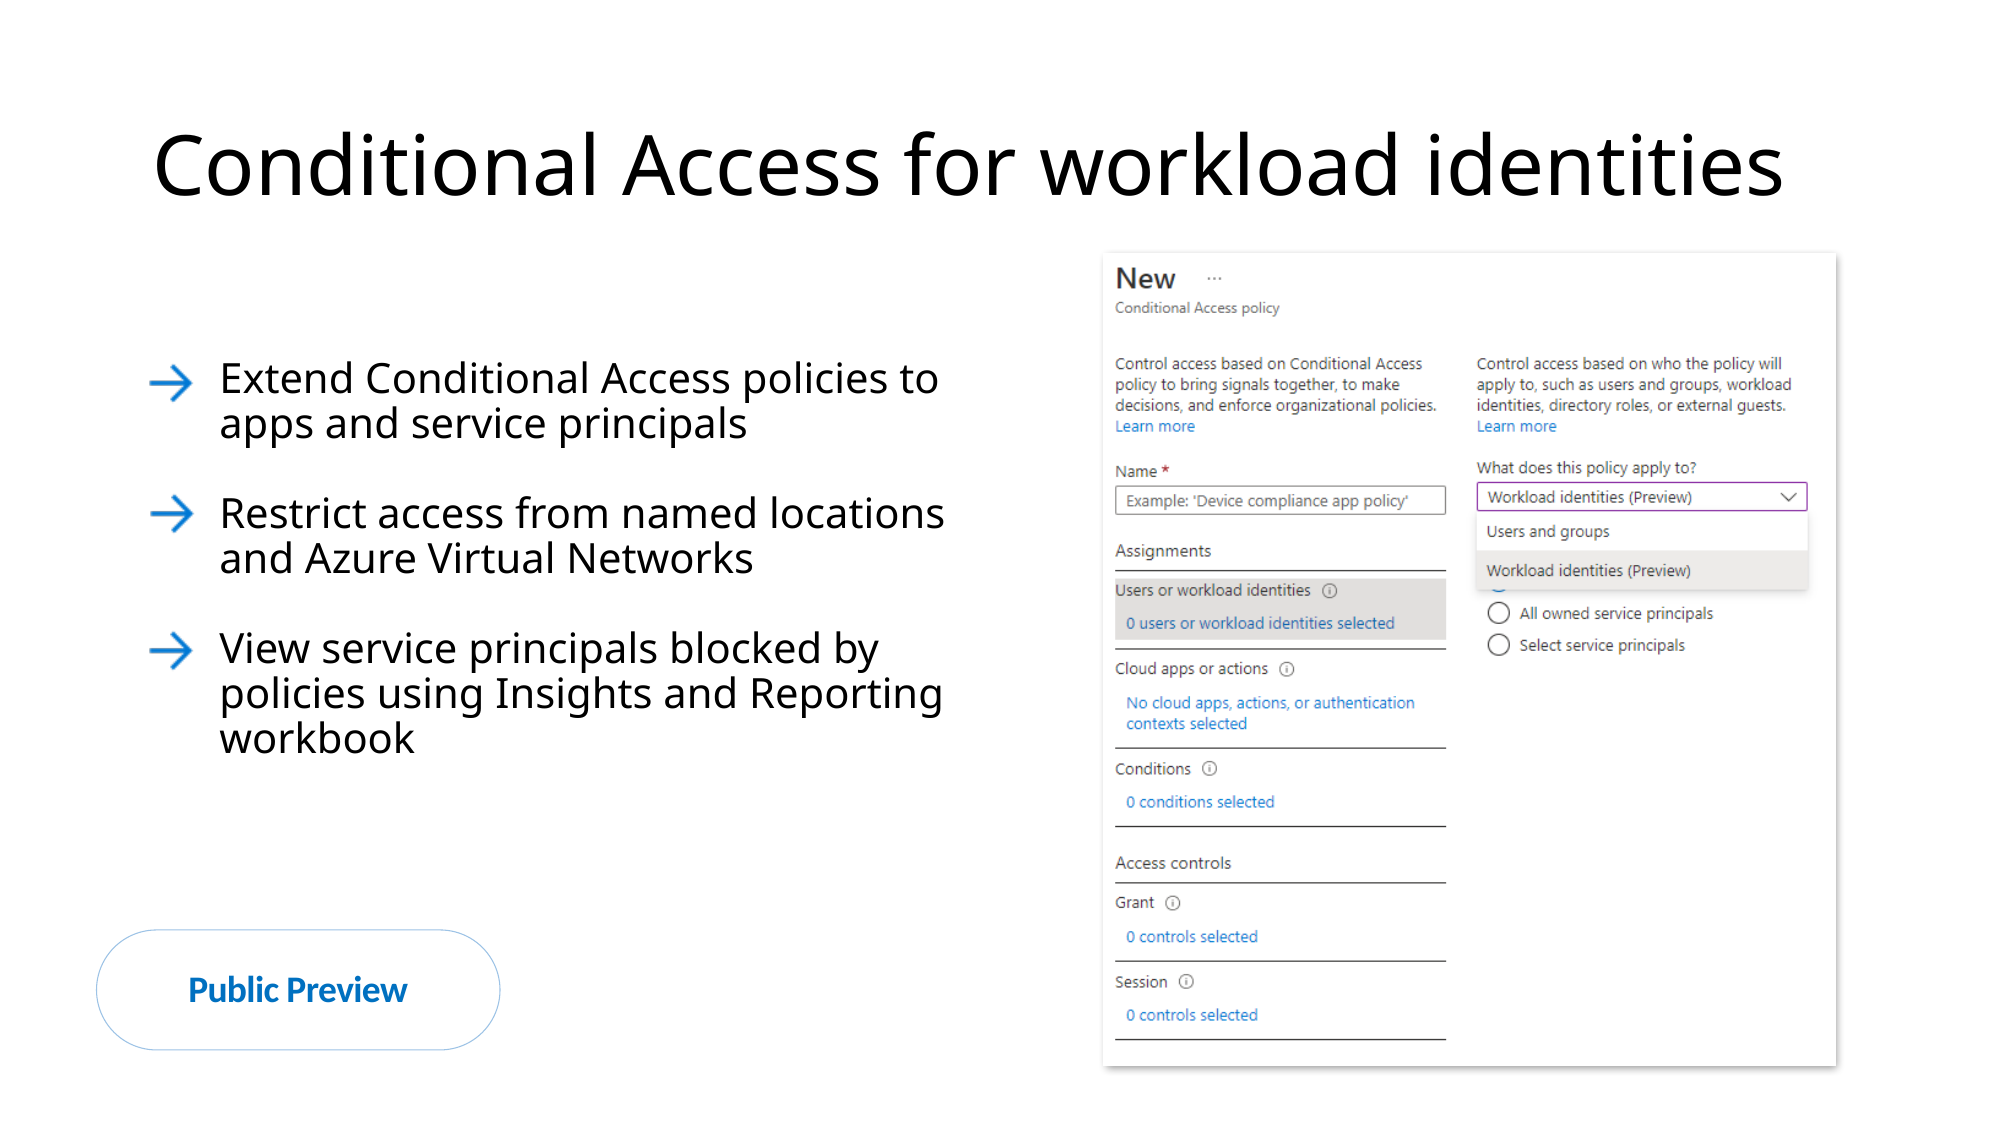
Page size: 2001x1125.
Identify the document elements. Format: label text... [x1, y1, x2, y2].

text_box Public Preview [95, 929, 501, 1051]
picture [137, 349, 203, 415]
picture [137, 616, 203, 683]
text_box Extend Conditional Access policies to apps and service principals Restrict access from named locations and Azure Virtual Networks View service principals blocked by policies using Insights and Reporting workbook [219, 357, 1000, 898]
title Conditional Access for workload identities [137, 59, 1863, 278]
picture [138, 479, 204, 546]
picture [1103, 253, 1836, 1066]
